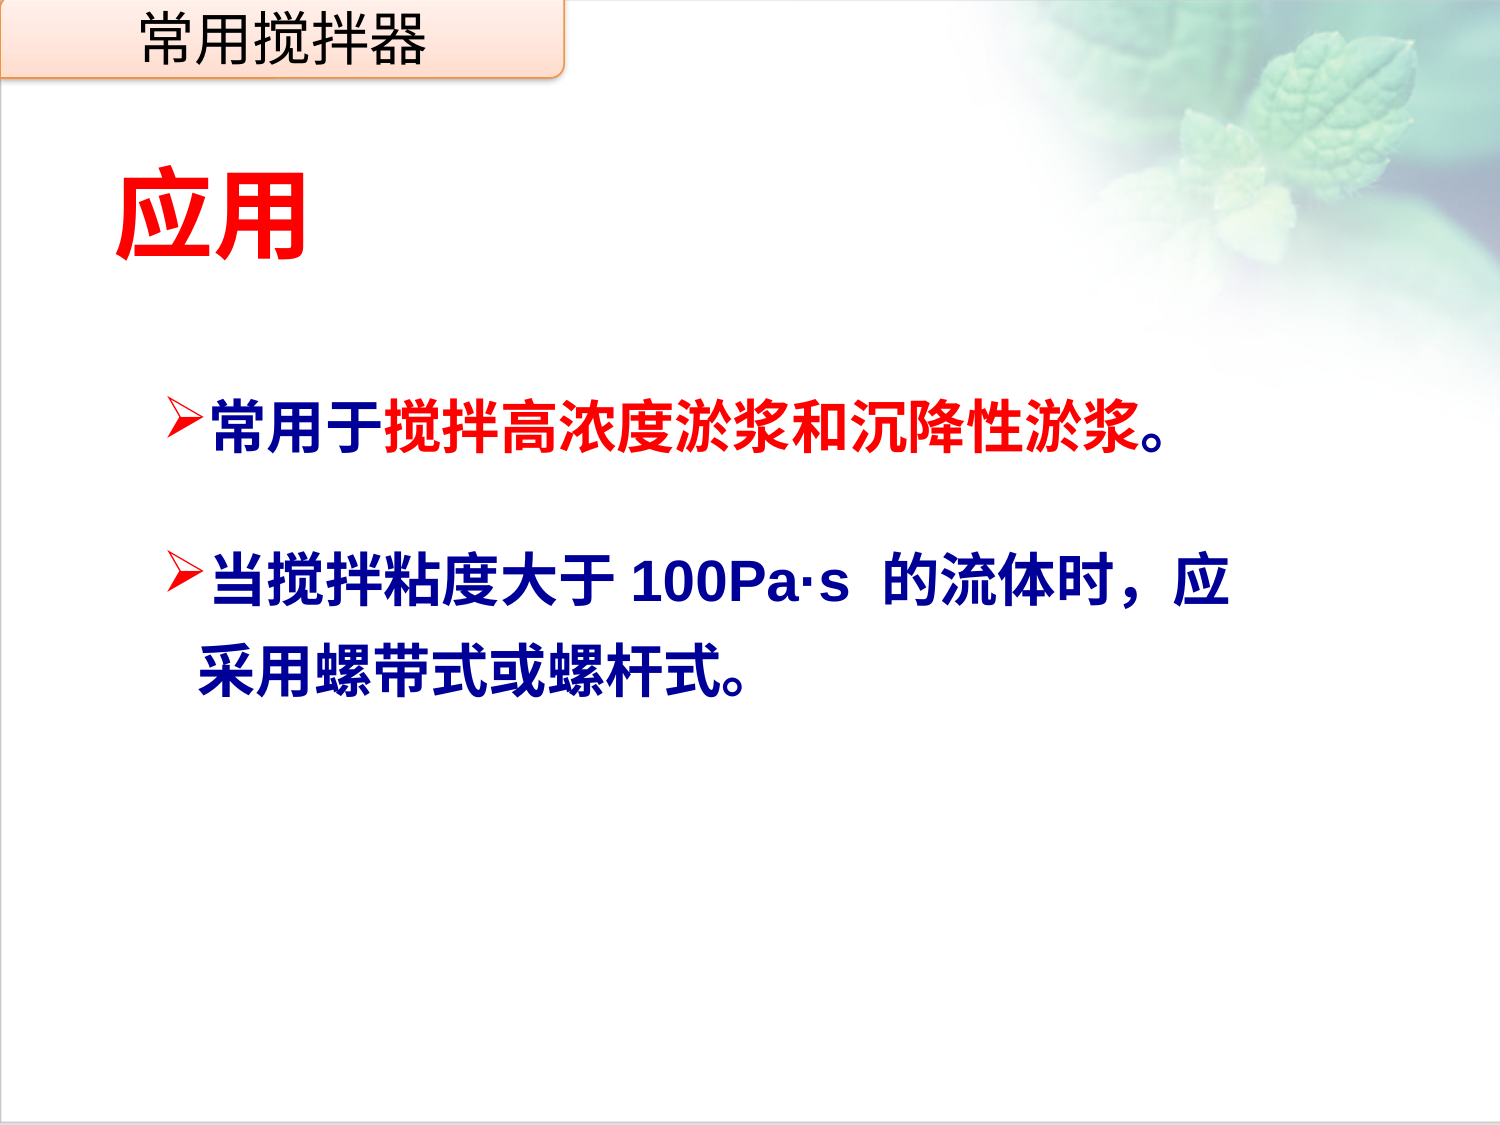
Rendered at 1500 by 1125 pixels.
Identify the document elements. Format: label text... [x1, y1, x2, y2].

picture [0, 0, 1500, 1125]
text_box 应用 [99, 144, 442, 279]
text_box 常用搅拌器 [0, 0, 565, 79]
text_box 常用于搅拌高浓度淤浆和沉降性淤浆。 当搅拌粘度大于100Pa·s 的流体时，应采用螺带式或螺杆式。 [147, 361, 1282, 712]
